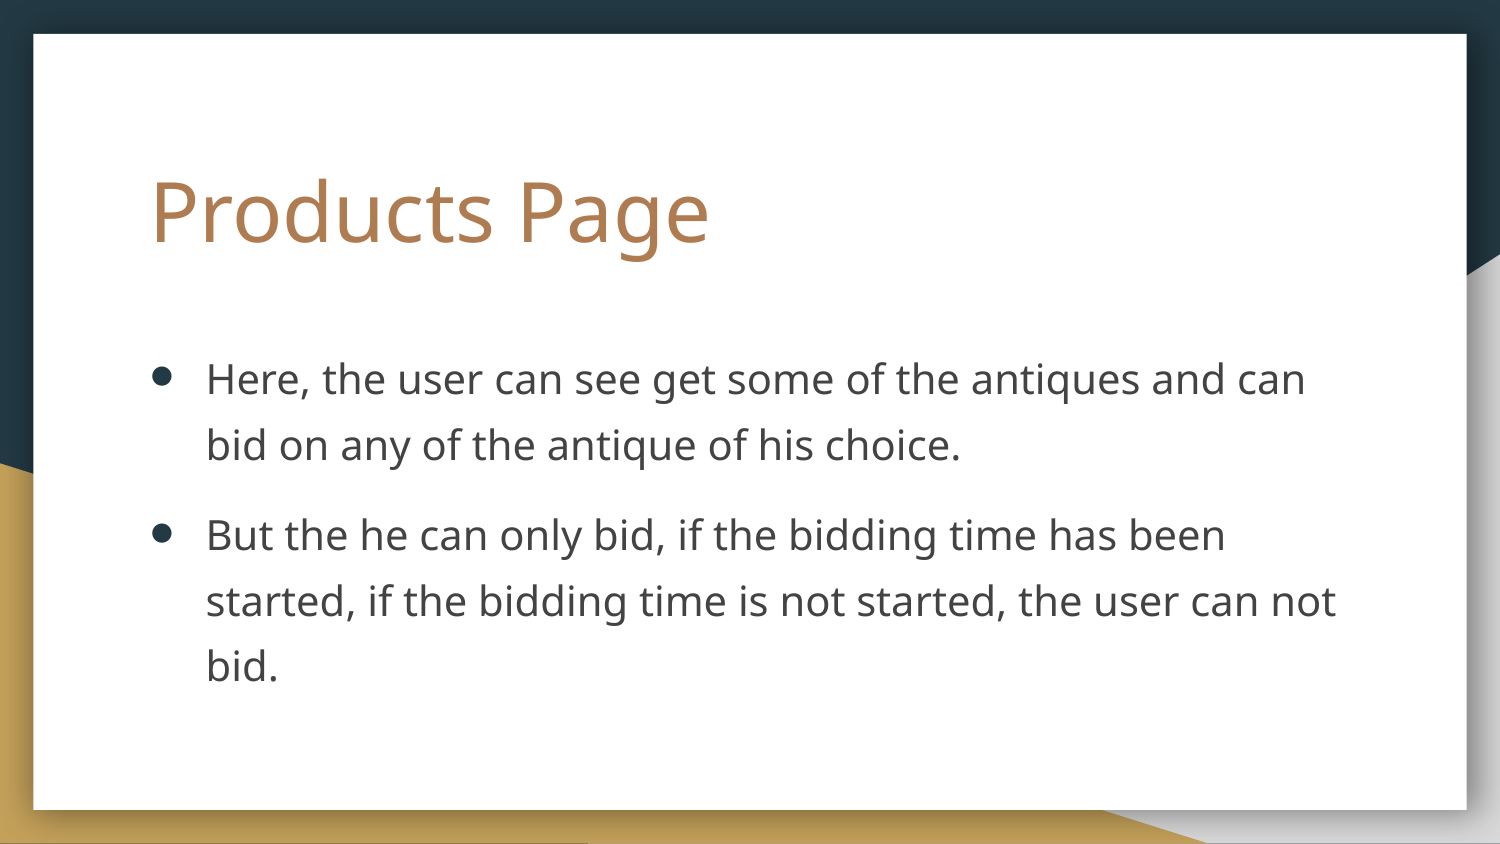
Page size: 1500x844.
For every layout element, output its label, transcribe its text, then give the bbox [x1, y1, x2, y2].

title Products Page [134, 138, 1366, 296]
list Here, the user can see get some of the antiques and can bid on any of the antique of his choice. But the he can only bid, if the bidding time has been started, if the bidding time is not started, the user can not bid. [134, 326, 1366, 729]
